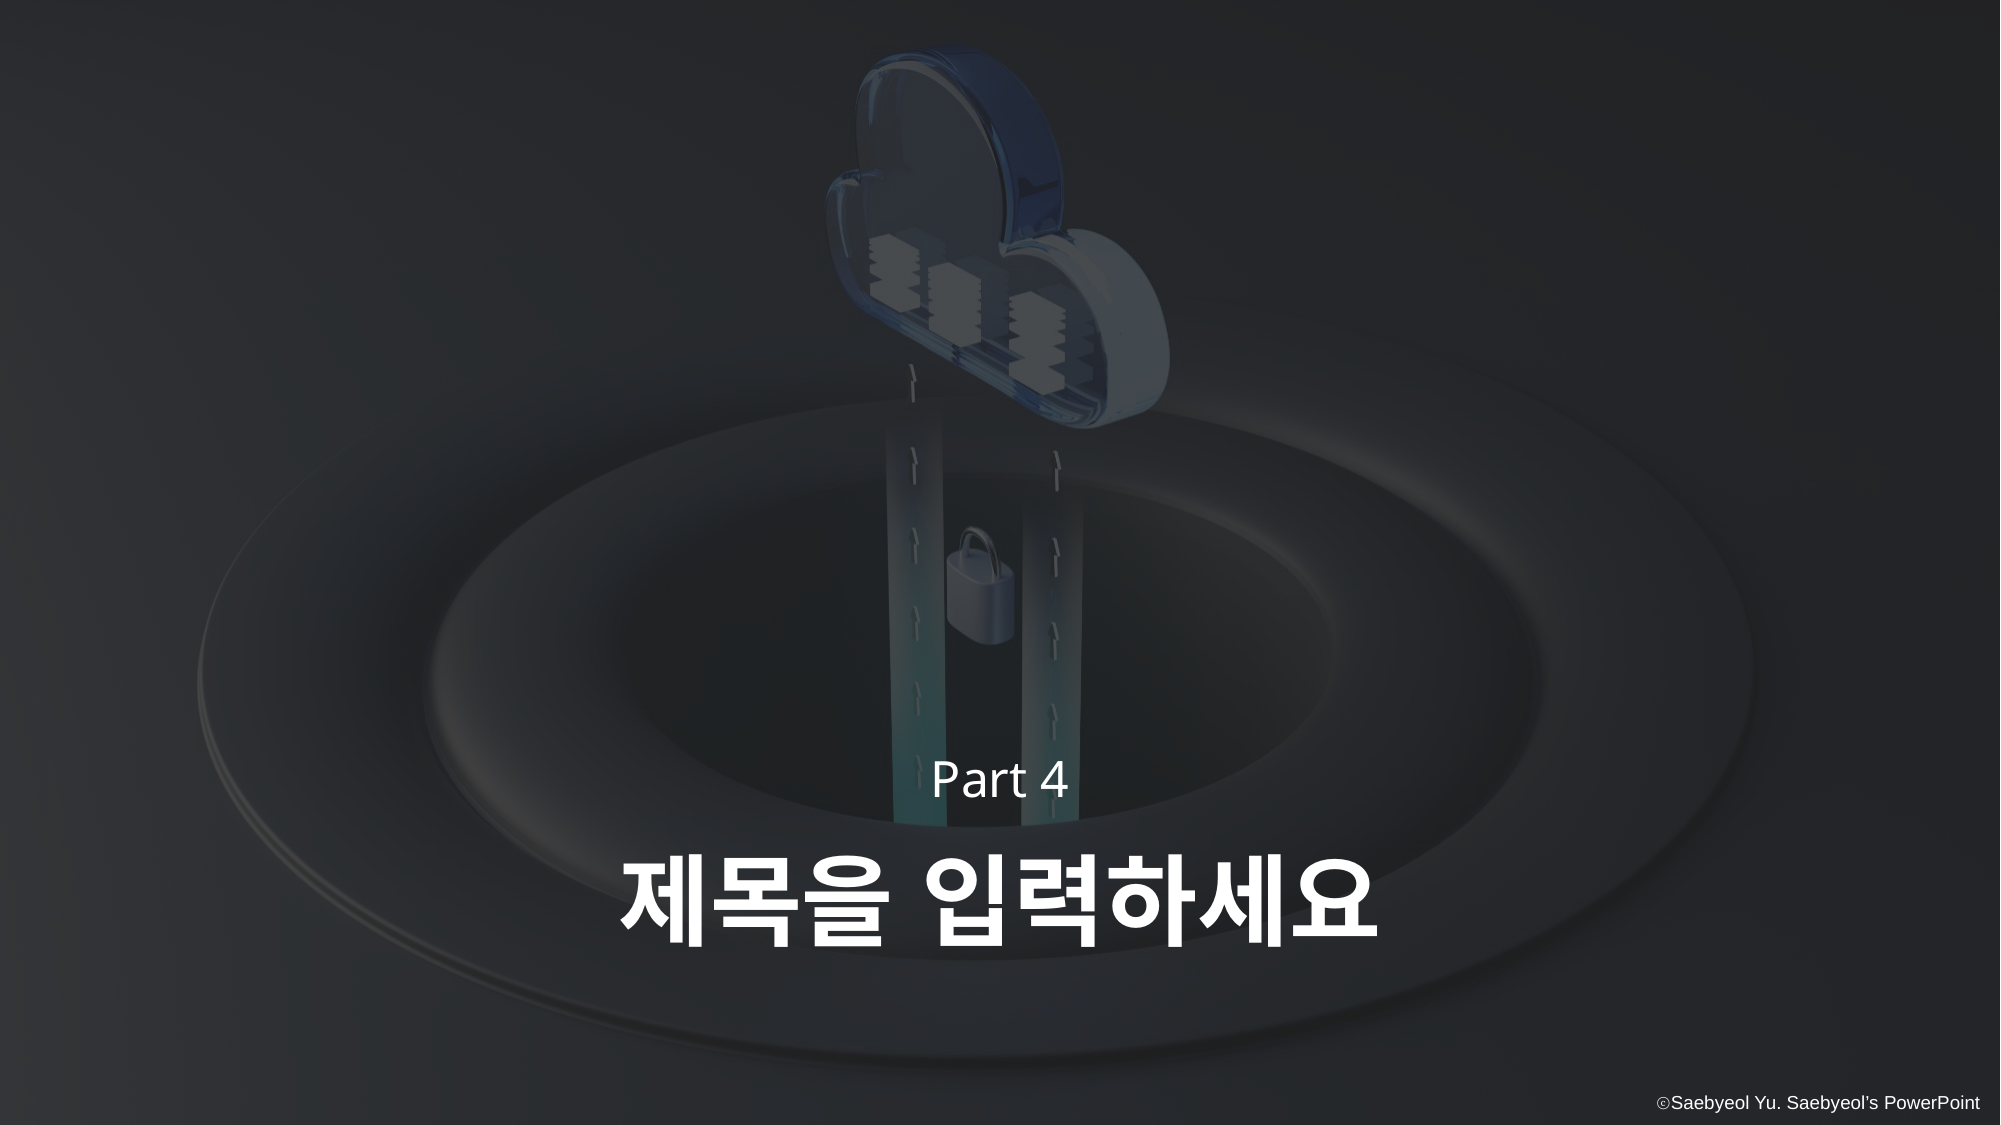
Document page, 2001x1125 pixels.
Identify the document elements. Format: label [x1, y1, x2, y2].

picture [0, 0, 2000, 1125]
text_box [624, 739, 1376, 968]
